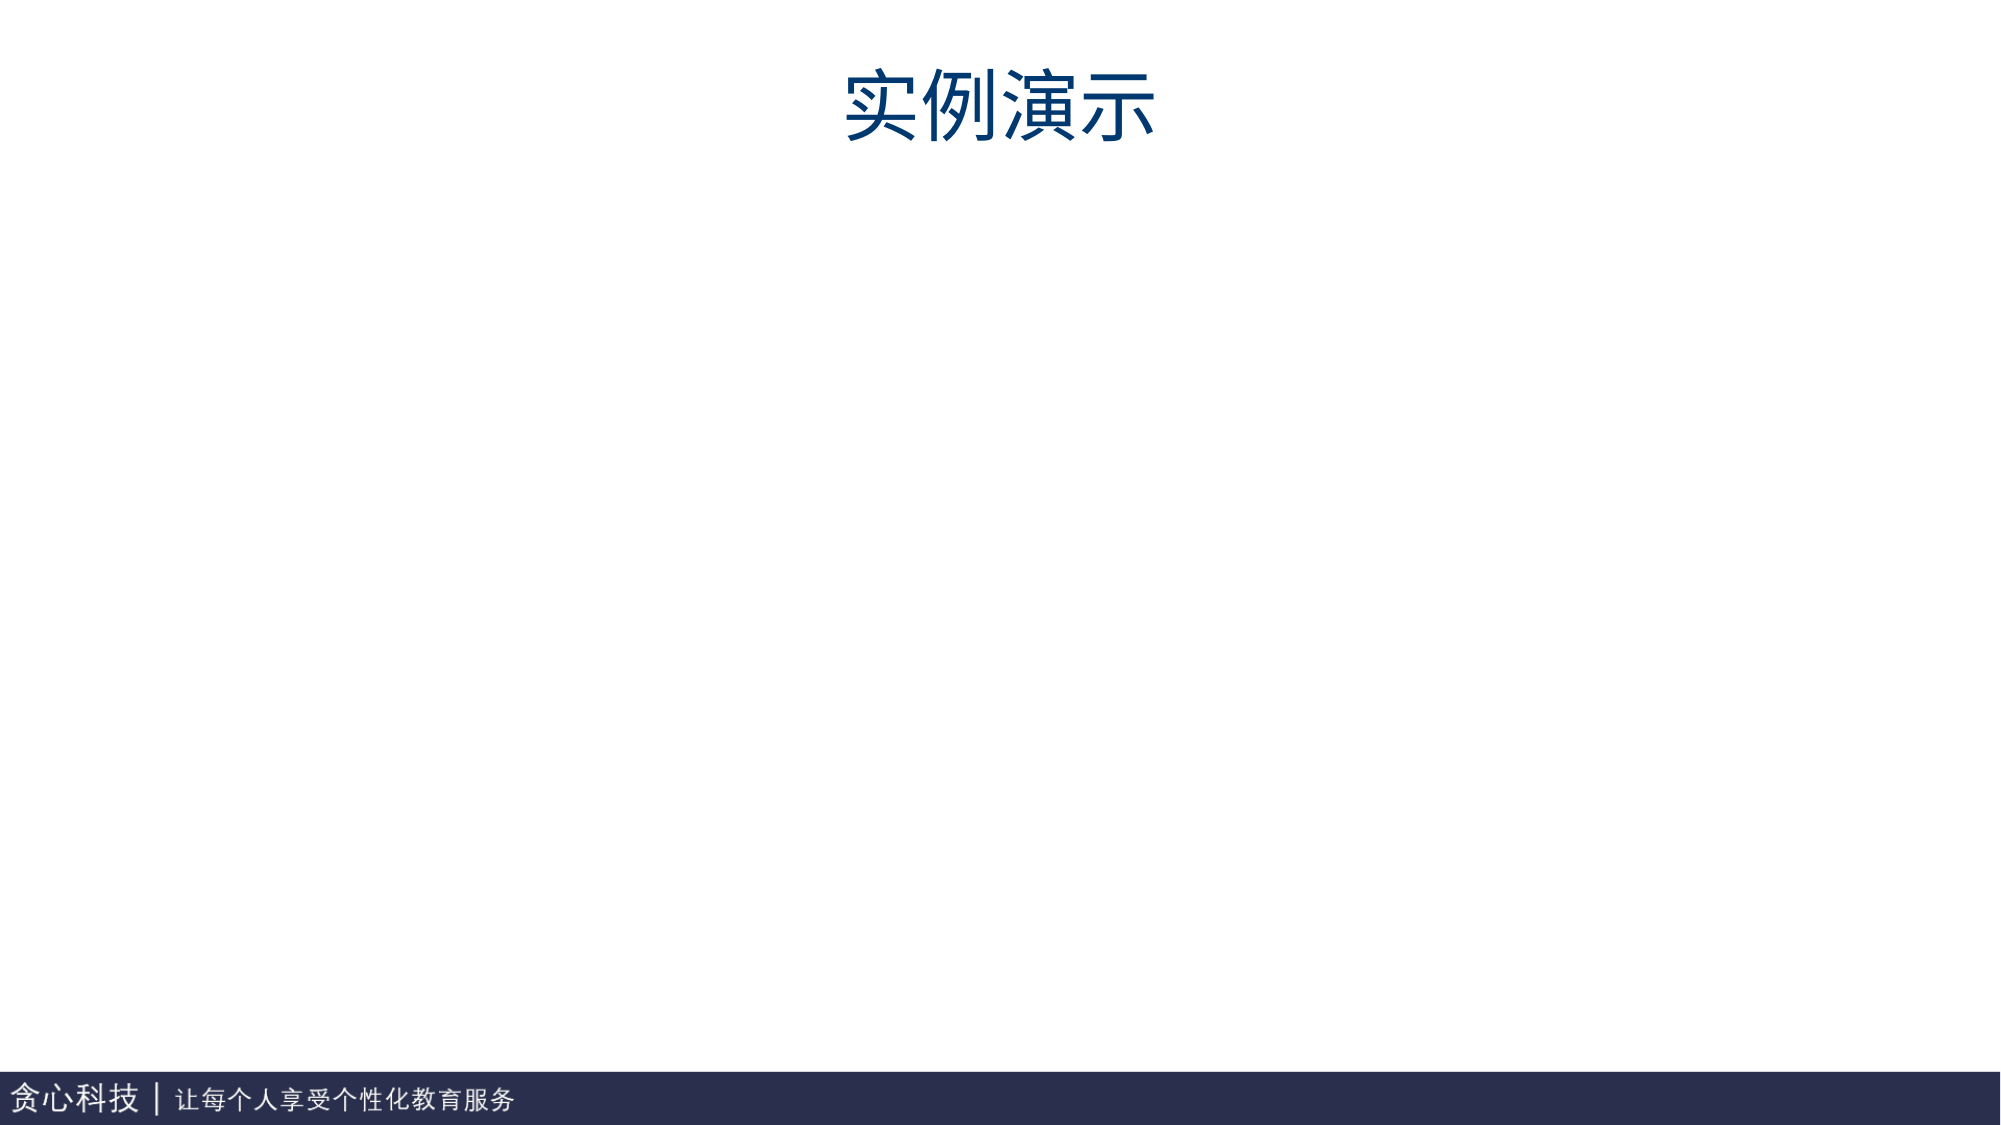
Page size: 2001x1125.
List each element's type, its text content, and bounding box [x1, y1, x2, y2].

picture [0, 0, 2001, 1125]
title 实例演示 [137, 1, 1863, 219]
